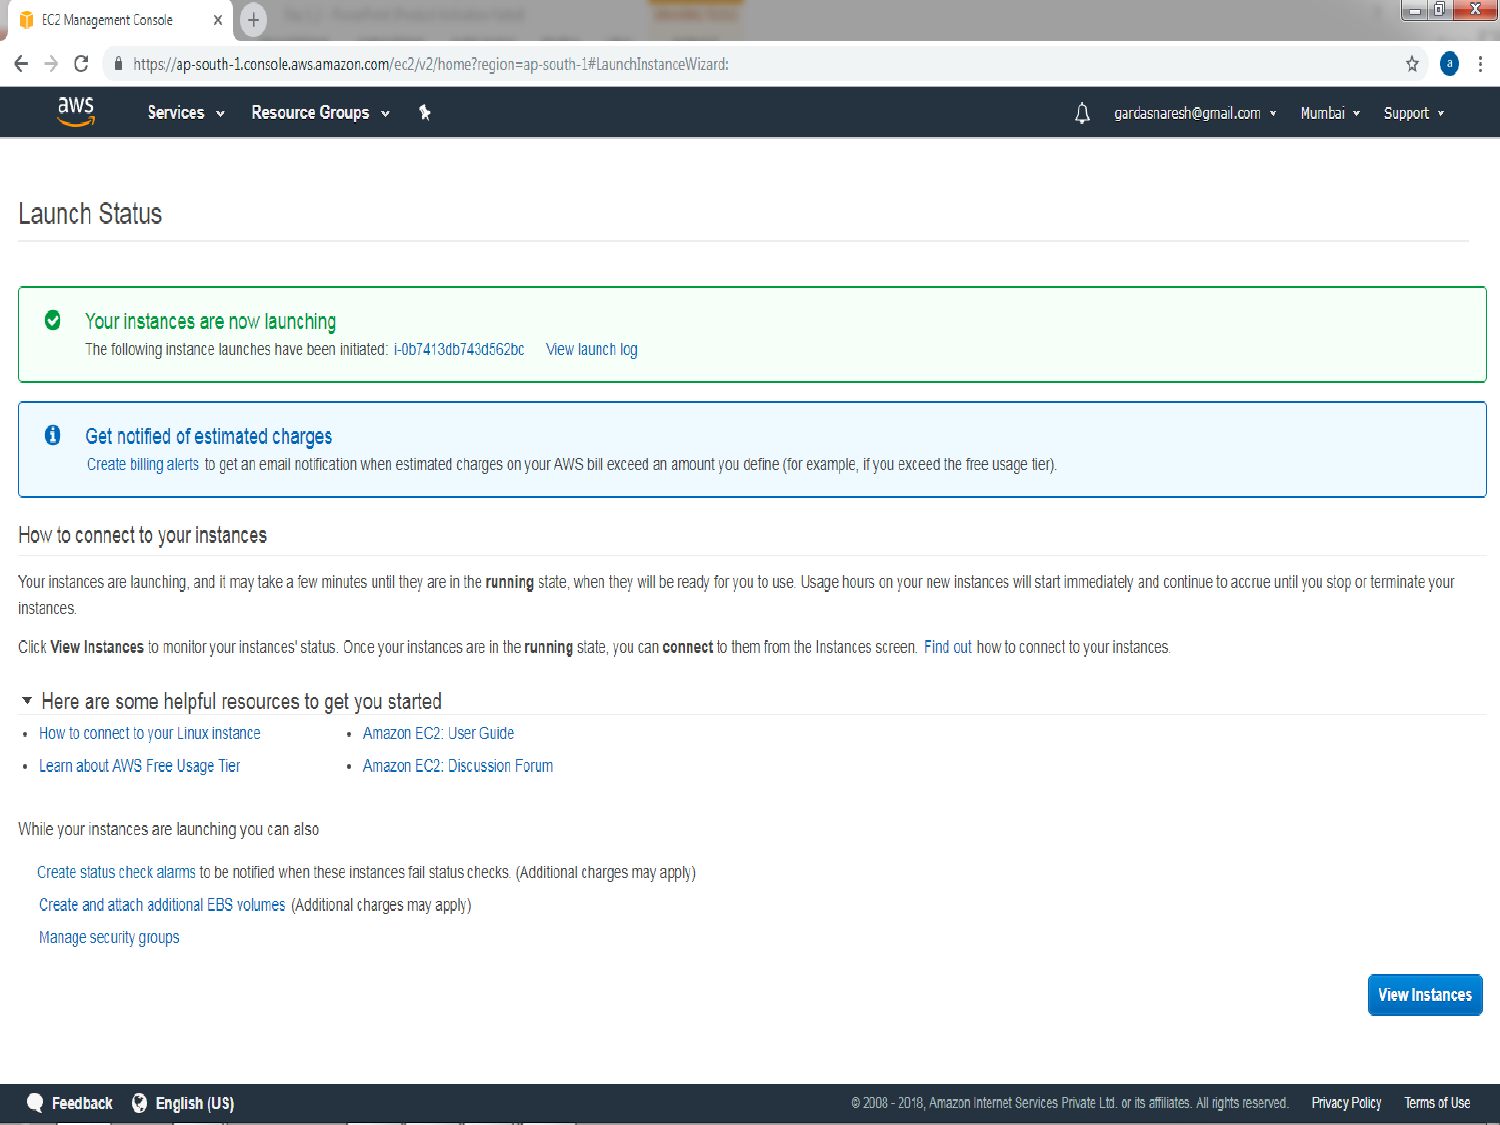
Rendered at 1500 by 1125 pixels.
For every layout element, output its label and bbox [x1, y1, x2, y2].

list [0, 0, 1500, 1125]
